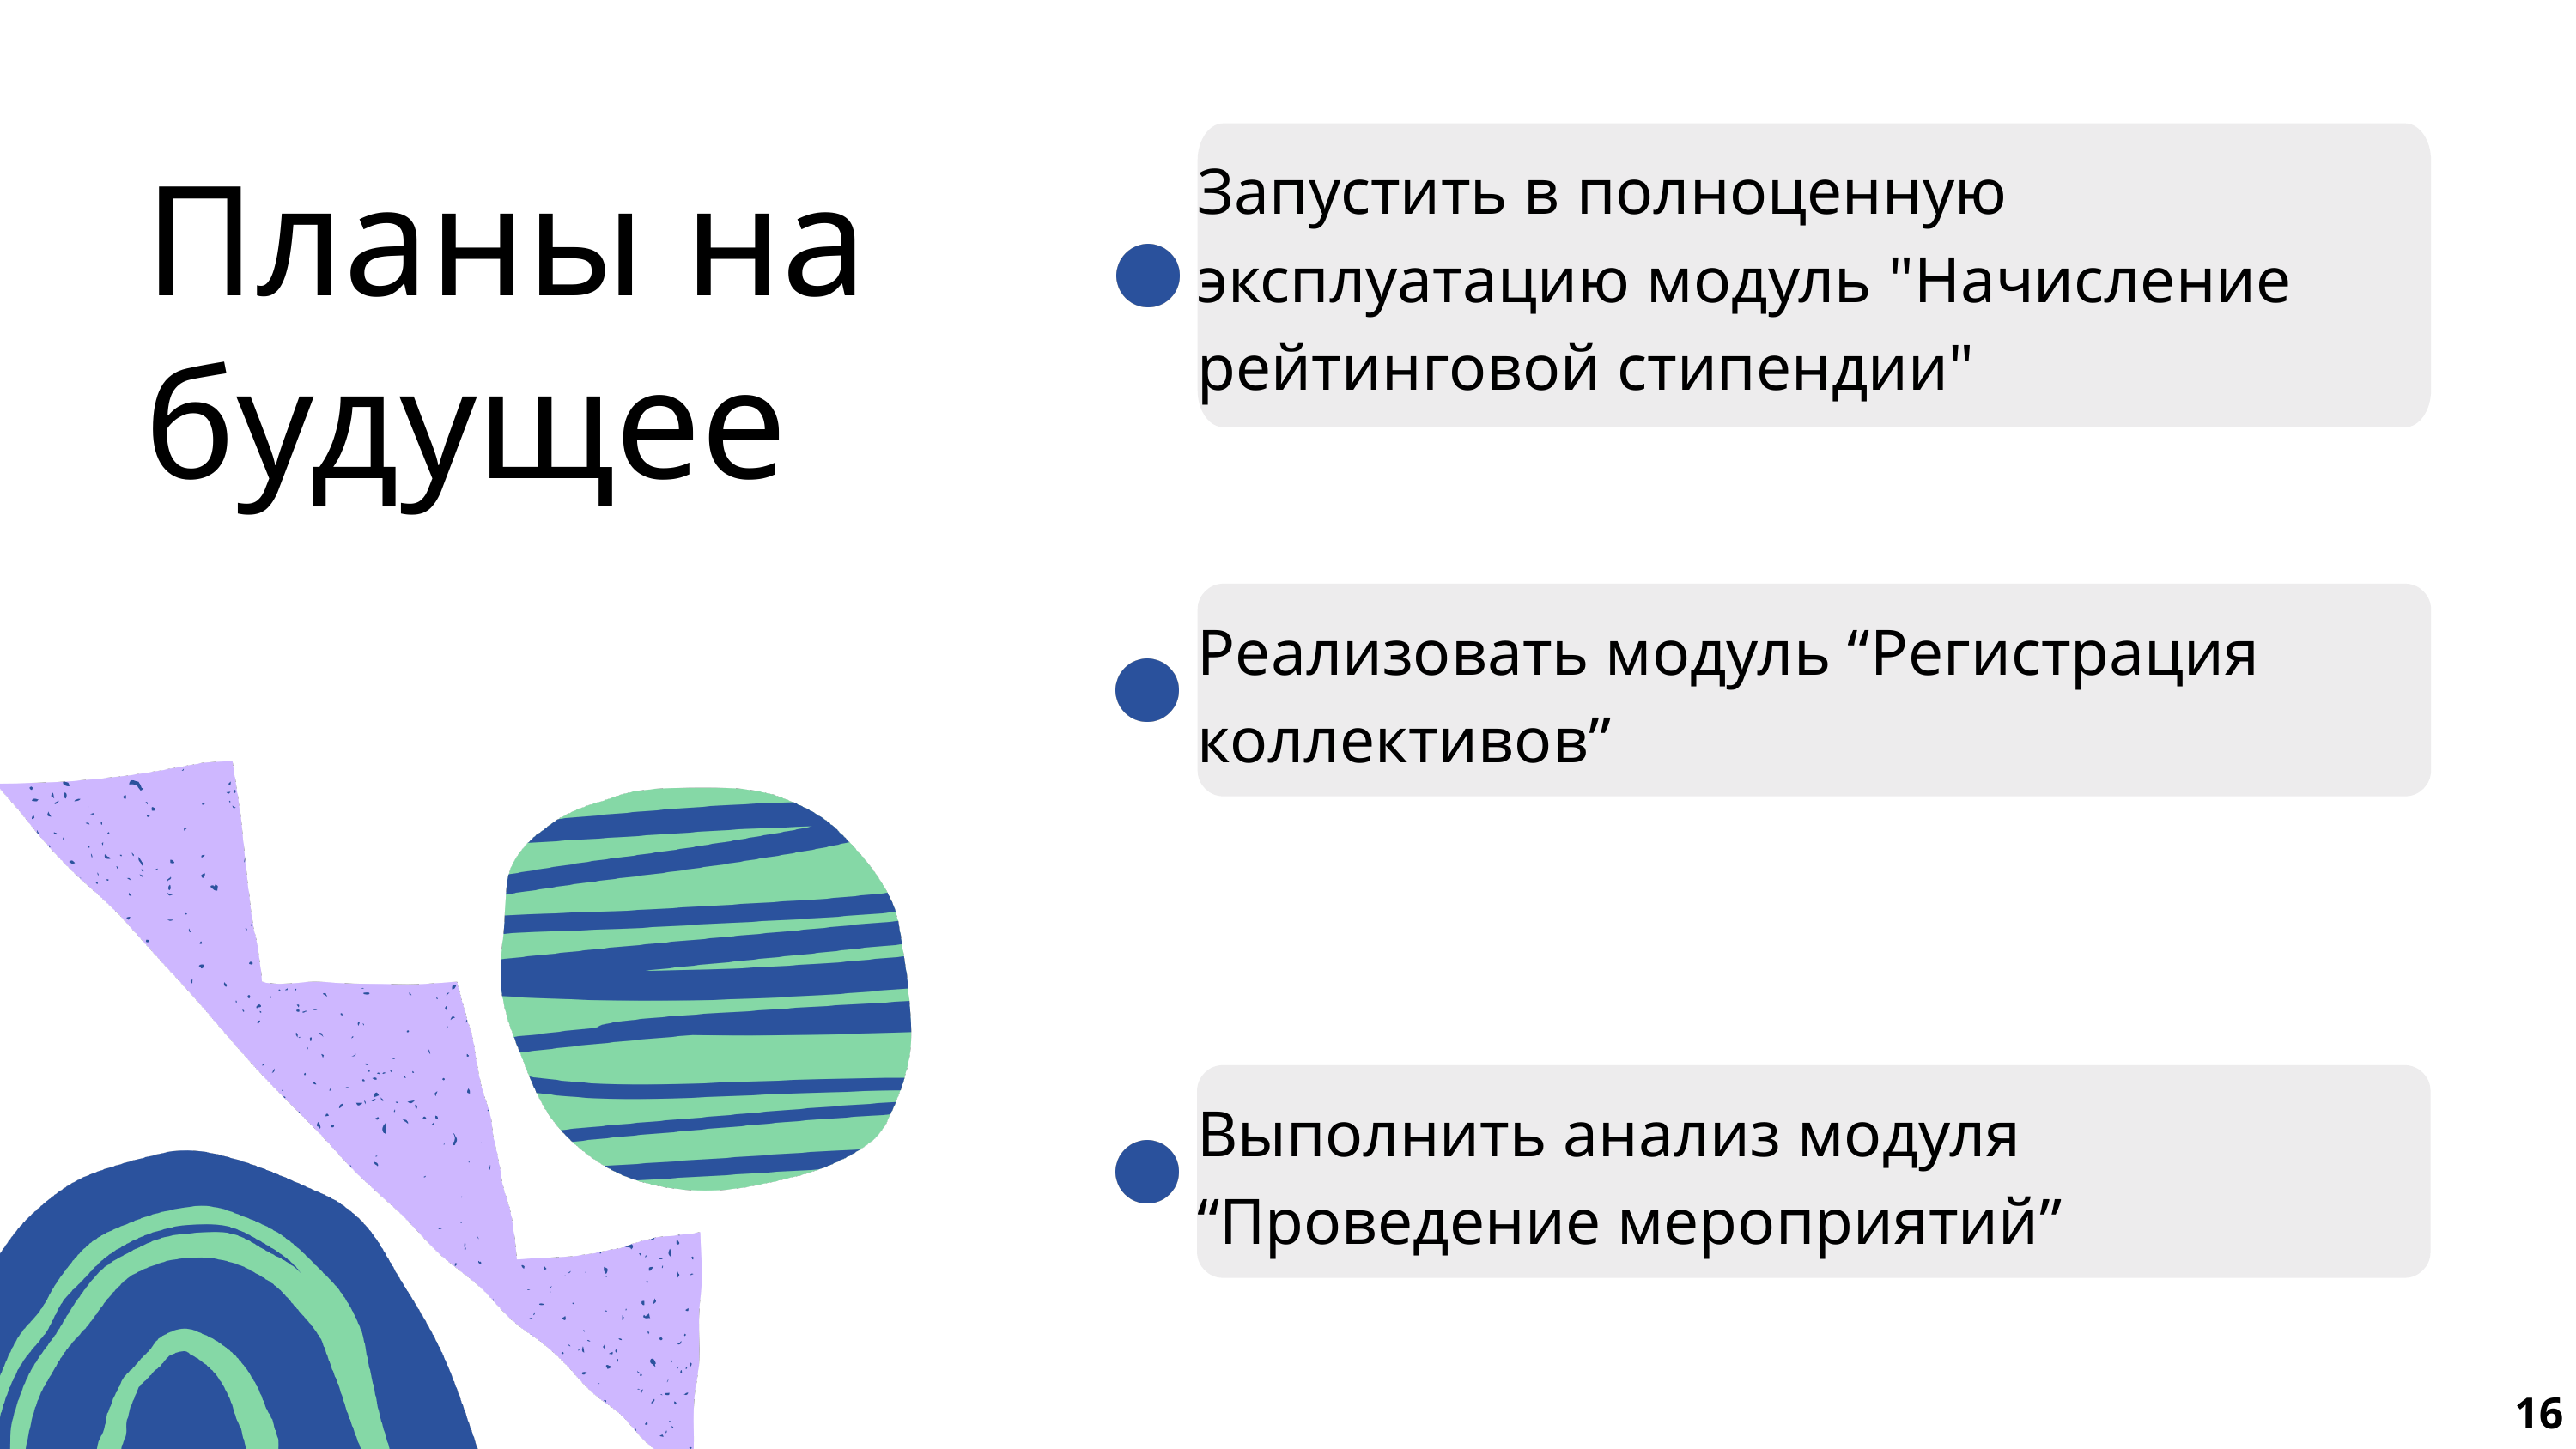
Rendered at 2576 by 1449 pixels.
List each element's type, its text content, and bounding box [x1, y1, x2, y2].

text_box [1197, 123, 2432, 427]
picture [1116, 244, 1180, 307]
picture [0, 761, 912, 1449]
picture [1115, 1140, 1180, 1203]
text_box 16 [2179, 1379, 2576, 1444]
picture [1115, 658, 1180, 722]
text_box Планы на будущее [144, 143, 977, 510]
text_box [1197, 583, 2432, 797]
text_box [1196, 1064, 2431, 1278]
